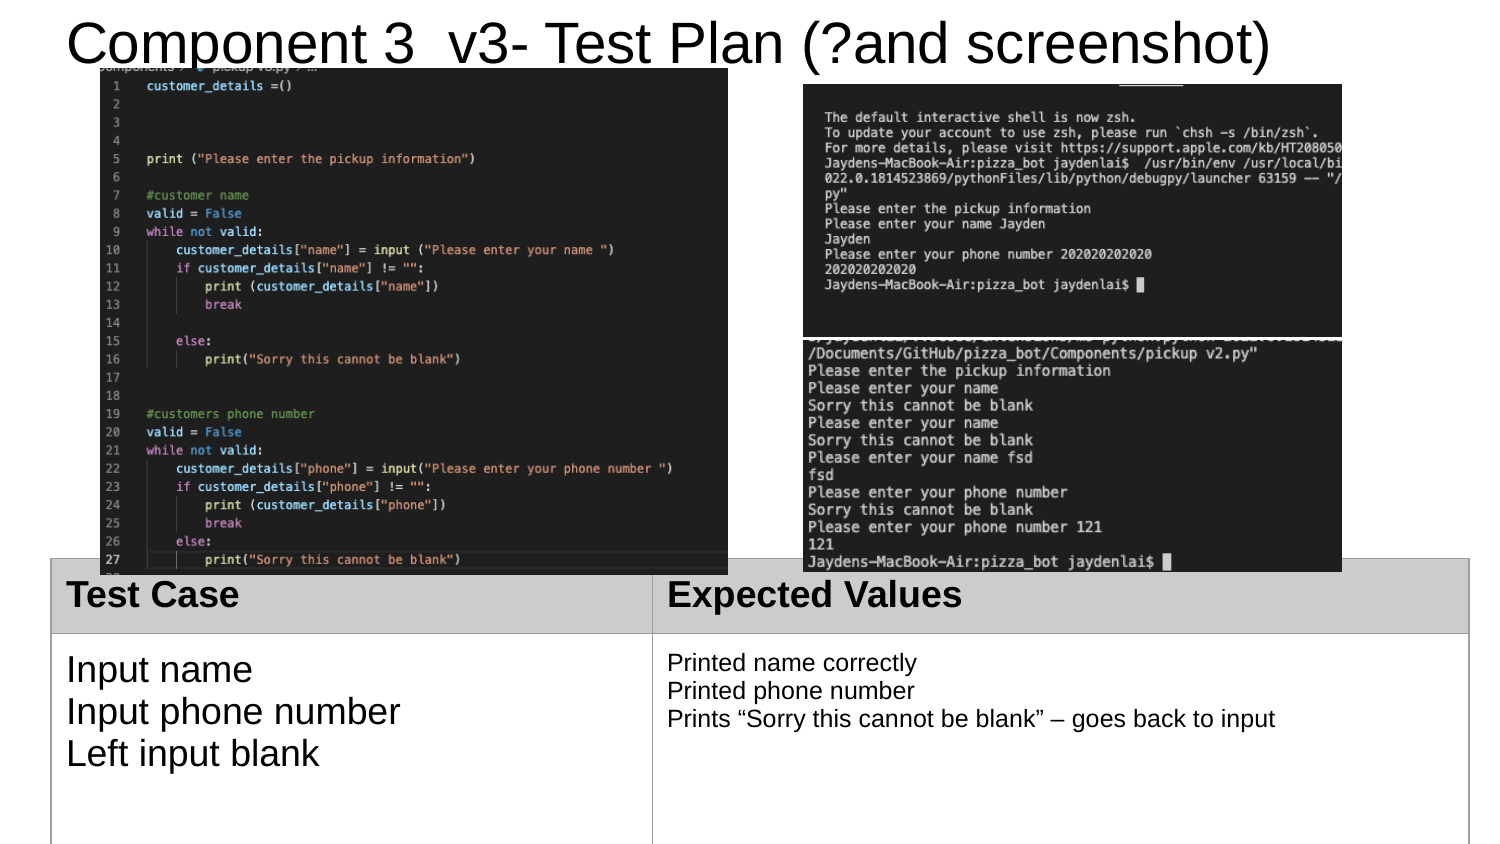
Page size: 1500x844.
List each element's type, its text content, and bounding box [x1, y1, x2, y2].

table_cell Input name Input phone number Left input blank [52, 634, 652, 844]
table_header Expected Values [653, 559, 1468, 633]
picture [803, 340, 1342, 572]
table_cell Printed name correctly Printed phone number Prints “Sorry this cannot be blank” – goes back to input [653, 634, 1468, 844]
picture [100, 67, 728, 575]
table_header Test Case [52, 559, 652, 633]
picture [803, 84, 1342, 338]
title Component 3 v3- Test Plan (?and screenshot) [51, 0, 1470, 85]
